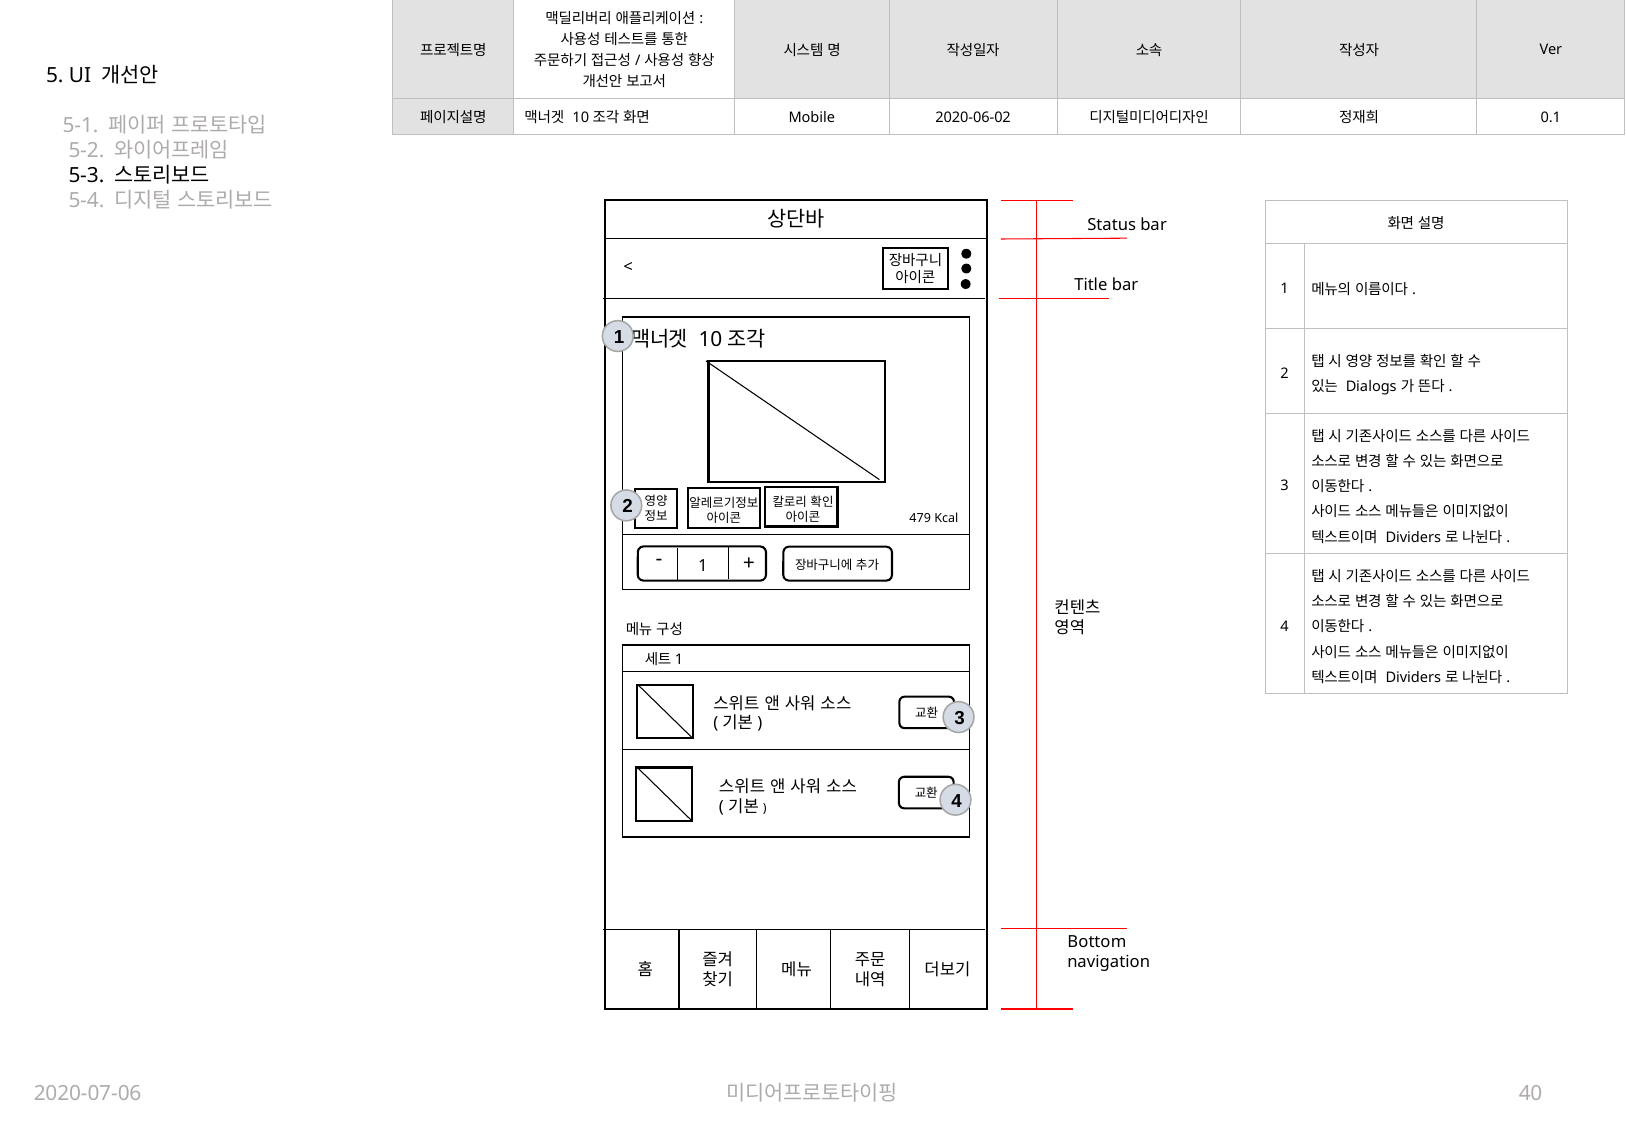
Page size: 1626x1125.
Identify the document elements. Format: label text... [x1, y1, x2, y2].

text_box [637, 767, 692, 821]
text_box 세트1 [629, 642, 698, 671]
table_cell 탭 시 영양 정보를 확인 할 수 있는 Dialogs가 뜬다. [1305, 329, 1567, 413]
text_box 2 [610, 489, 642, 521]
text_box 칼로리 확인 아이콘 [774, 486, 849, 532]
text_box [783, 545, 893, 549]
table_cell 0.1 [1477, 99, 1624, 134]
table_cell Mobile [735, 99, 889, 134]
text_box < [608, 248, 653, 284]
text_box [707, 360, 886, 483]
table_header 소속 [1058, 0, 1240, 98]
text_box 메뉴 [766, 951, 828, 986]
text_box 스위트 앤 사워 소스 (기본) [698, 685, 867, 740]
text_box 4 [940, 784, 971, 816]
text_box 1 [688, 547, 720, 583]
text_box [621, 644, 971, 838]
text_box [705, 360, 880, 480]
table_header 작성일자 [890, 0, 1057, 98]
text_box [621, 316, 971, 591]
text_box 교환 [900, 697, 953, 728]
text_box Status bar [1072, 206, 1182, 242]
table_cell 페이지설명 [428, 99, 513, 134]
text_box 스위트 앤 사워 소스 (기본) [704, 768, 873, 824]
text_box + [720, 543, 778, 584]
text_box 1 [602, 320, 634, 352]
text_box 479 Kcal [894, 502, 974, 532]
table_cell 2 [1266, 329, 1304, 413]
table_header 프로젝트명 [393, 0, 513, 98]
text_box 장바구니에 추가 [780, 549, 894, 579]
table_header Ver [1477, 0, 1624, 98]
text_box 영양 정보 [629, 485, 683, 531]
text_box 상단바 [752, 197, 840, 238]
table_cell 1 [1266, 244, 1304, 328]
text_box [897, 775, 955, 807]
text_box - [630, 543, 688, 583]
table_header 화면 설명 [1266, 201, 1567, 243]
text_box [960, 279, 971, 290]
text_box 홈 [622, 951, 668, 986]
table_cell 3 [1266, 414, 1304, 553]
text_box [687, 487, 761, 529]
text_box 교환 [899, 778, 953, 808]
table_header 맥딜리버리 애플리케이션: 사용성 테스트를 통한 주문하기 접근성/사용성 향상 개선안 보고서 [514, 0, 734, 98]
text_box 3 [943, 701, 974, 733]
text_box [882, 247, 949, 290]
text_box 5. UI 개선안 5-1. 페이퍼 프로토타입 5-2. 와이어프레임 5-3. 스토리보드 5-4. 디지털 스토리보드 [31, 54, 428, 220]
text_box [637, 684, 693, 739]
text_box 주문 내역 [840, 941, 901, 997]
table_cell 탭 시 기존사이드 소스를 다른 사이드 소스로 변경 할 수 있는 화면으로 이동한다. 사이드 소스 메뉴들은 이미지없이 텍스트이며 Dividers로 나뉜다. [1305, 414, 1567, 553]
text_box [604, 199, 988, 1010]
table_cell 2020-06-02 [890, 99, 1057, 134]
table_cell 4 [1266, 554, 1304, 693]
text_box Title bar [1059, 266, 1154, 301]
text_box 메뉴 구성 [611, 612, 698, 645]
table_cell 정재희 [1241, 99, 1476, 134]
text_box Bottom navigation [1052, 923, 1165, 979]
text_box 장바구니 아이콘 [874, 243, 957, 293]
table_cell 맥너겟 10조각 화면 [514, 99, 734, 134]
text_box 즐겨 찾기 [687, 941, 749, 996]
text_box [961, 263, 972, 274]
table_cell 메뉴의 이름이다. [1305, 244, 1567, 328]
text_box [634, 488, 678, 529]
text_box [961, 248, 972, 259]
text_box 맥너겟 10조각 [616, 317, 780, 358]
table_header 시스템 명 [735, 0, 889, 98]
table_cell 탭 시 기존사이드 소스를 다른 사이드 소스로 변경 할 수 있는 화면으로 이동한다. 사이드 소스 메뉴들은 이미지없이 텍스트이며 Dividers로 나뉜다. [1305, 554, 1567, 693]
table_cell 디지털미디어디자인 [1058, 99, 1240, 134]
text_box 더보기 [910, 951, 986, 986]
text_box 컨텐츠 영역 [1039, 589, 1116, 645]
text_box 알레르기정보 아이콘 [674, 487, 774, 533]
text_box [764, 486, 839, 528]
table_header 작성자 [1241, 0, 1476, 98]
